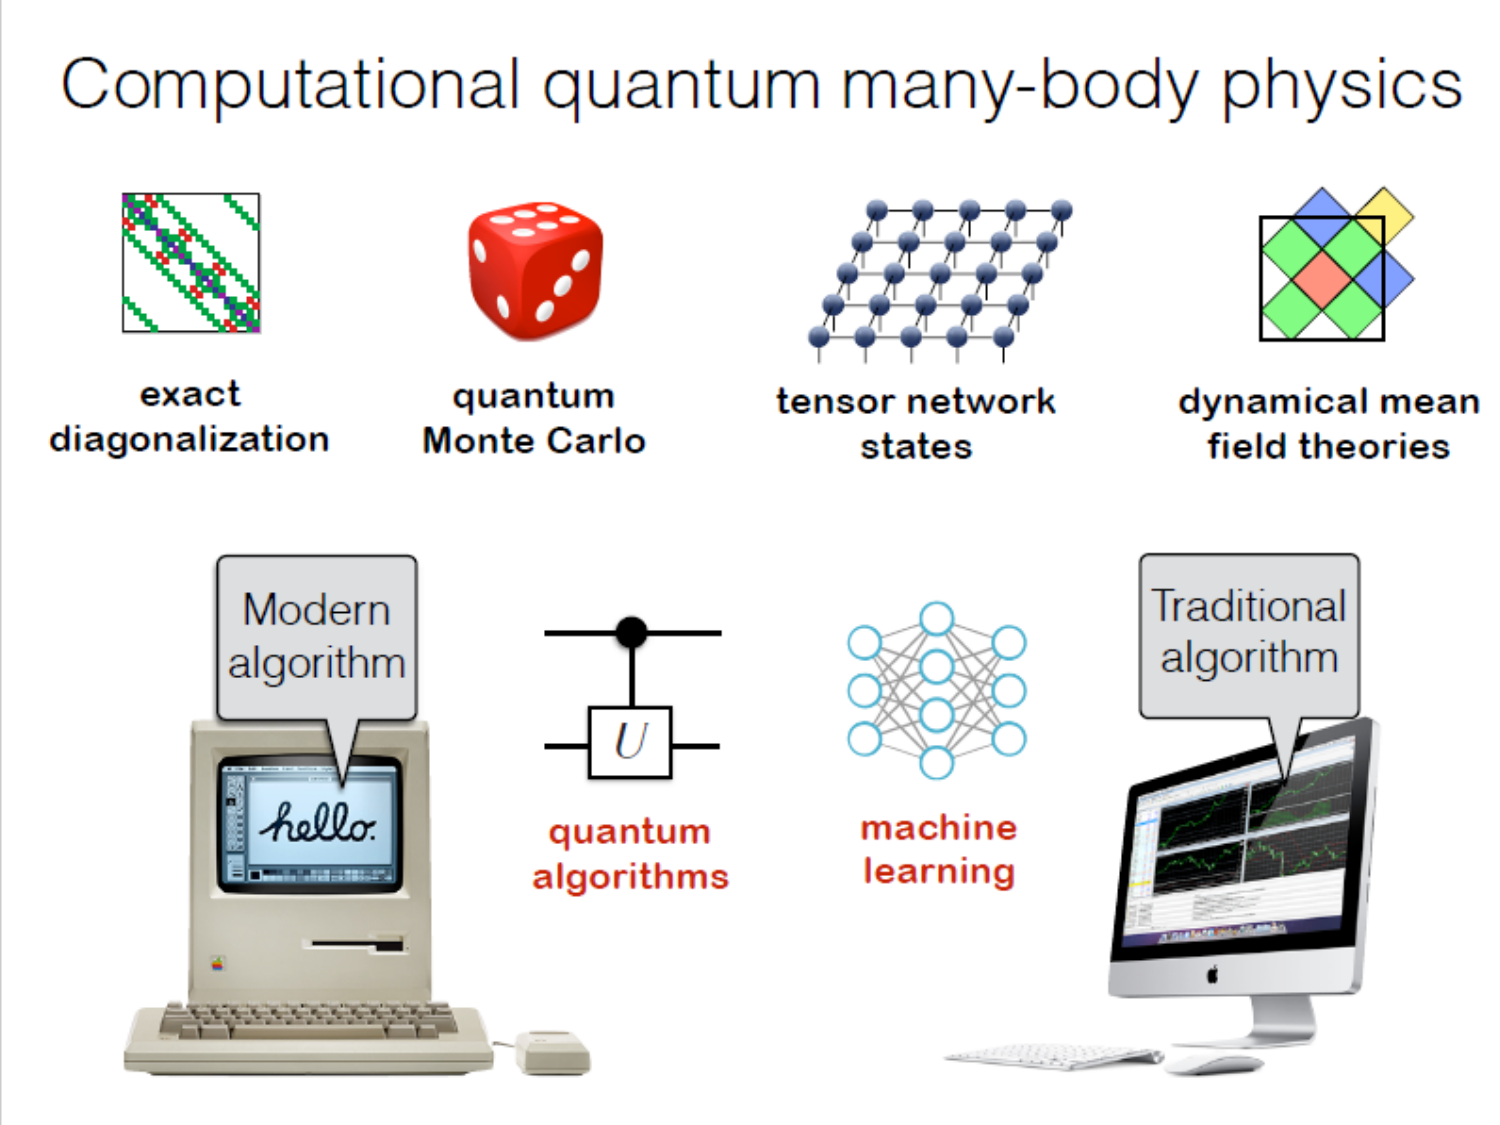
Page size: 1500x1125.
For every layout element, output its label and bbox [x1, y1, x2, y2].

list [0, 0, 1500, 1125]
